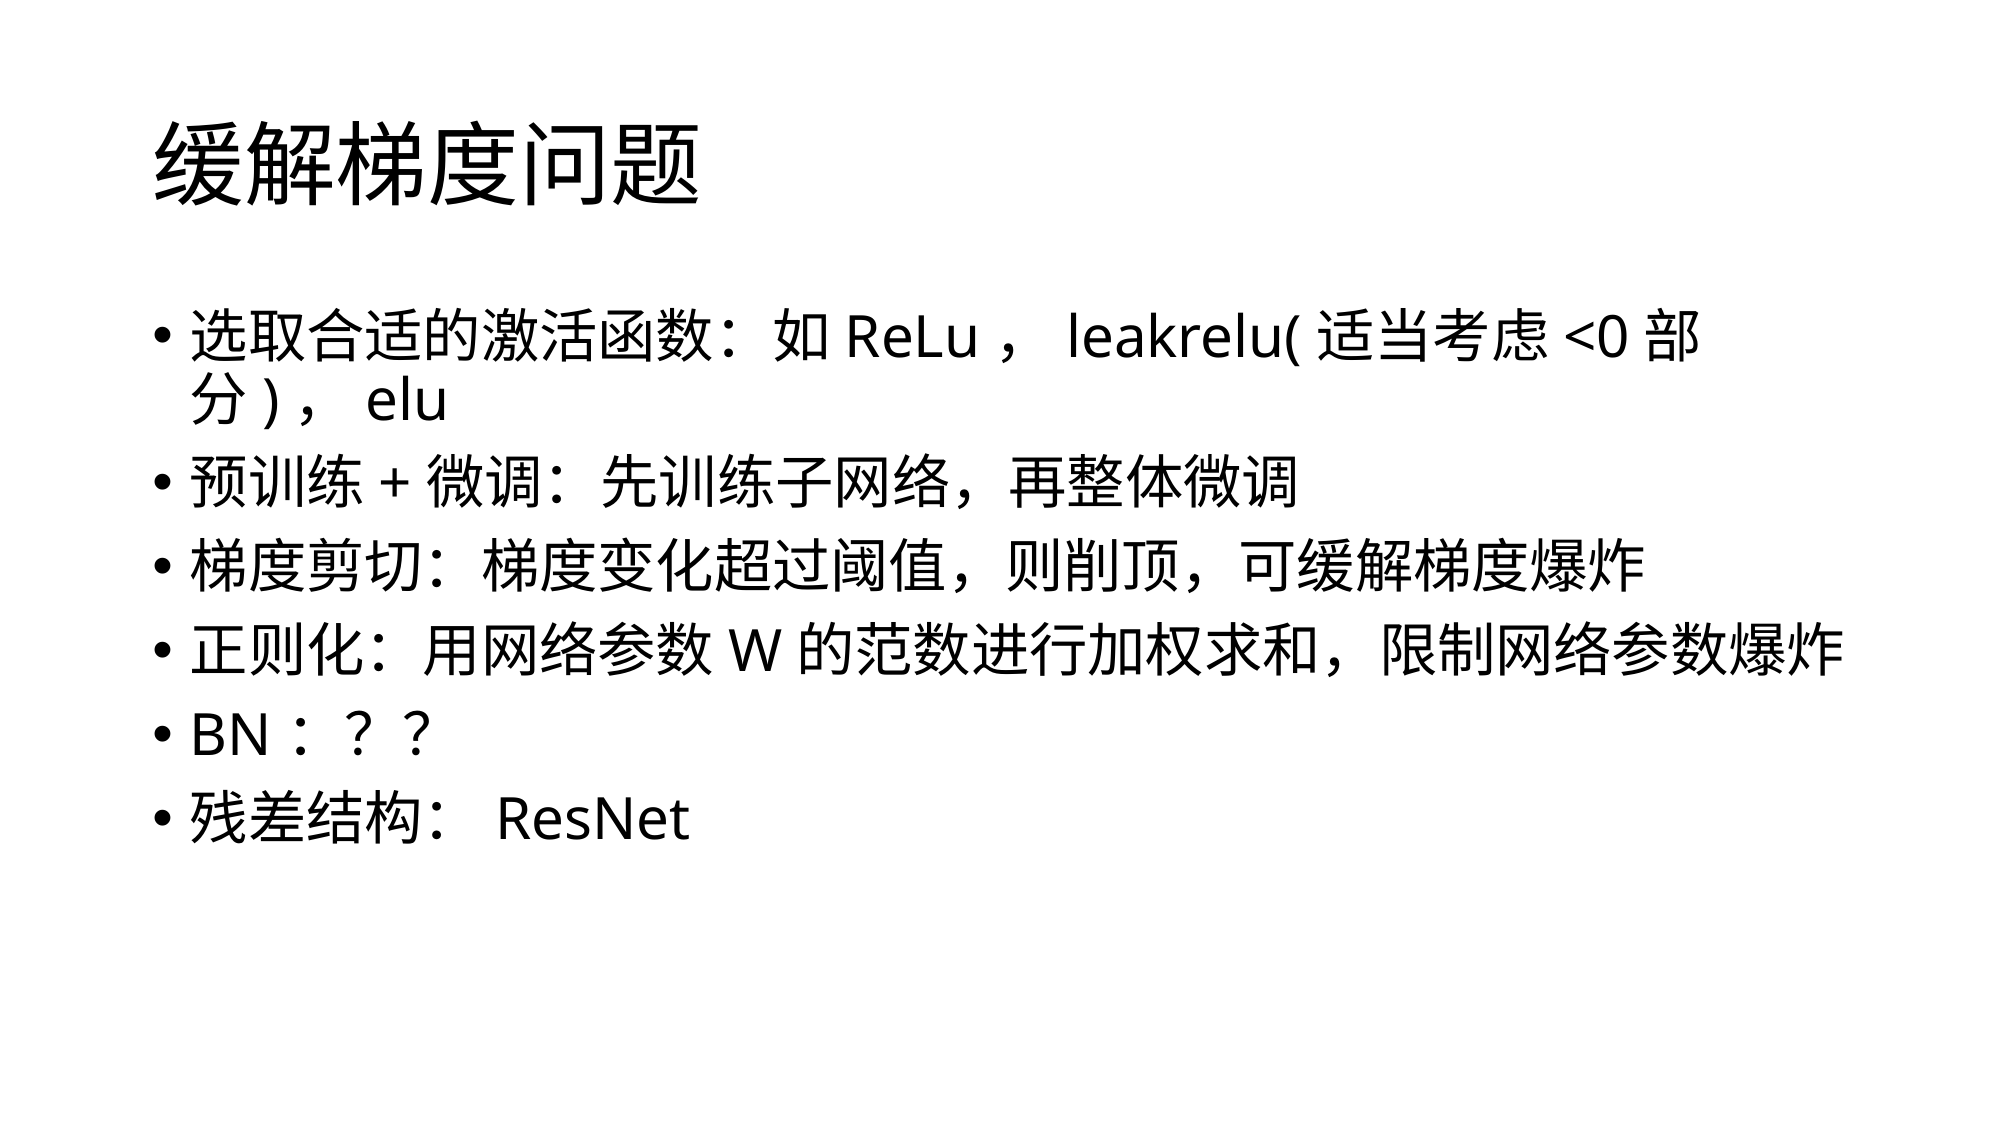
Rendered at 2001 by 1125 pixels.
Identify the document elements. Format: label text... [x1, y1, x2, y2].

title 缓解梯度问题 [137, 59, 1863, 278]
list 选取合适的激活函数：如ReLu，leakrelu(适当考虑<0部分)，elu 预训练+微调：先训练子网络，再整体微调 梯度剪切：梯度变化超过阈值，则削顶，可缓解梯度爆炸 正则化：用网络参数W的范数进行加权求和，限制网络参数爆炸 BN：？？ 残差结构：ResNet [137, 299, 1863, 1014]
